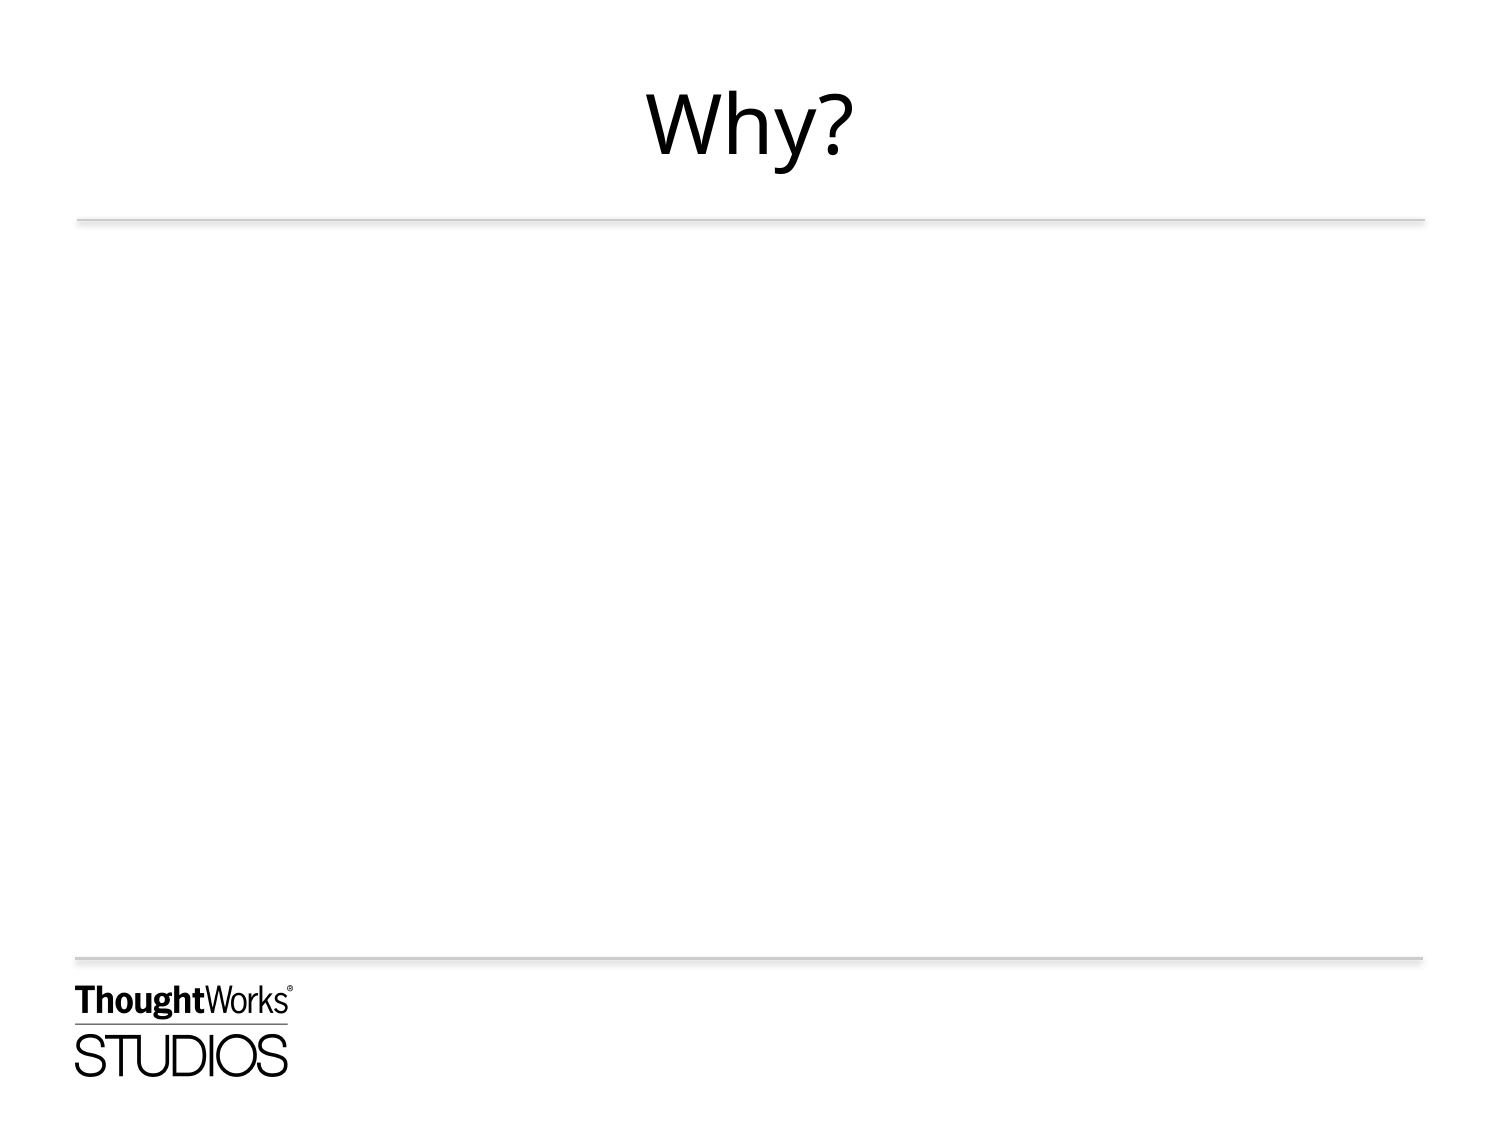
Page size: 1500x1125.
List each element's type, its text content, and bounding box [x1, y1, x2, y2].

picture [75, 985, 293, 1077]
title Why? [75, 45, 1425, 197]
